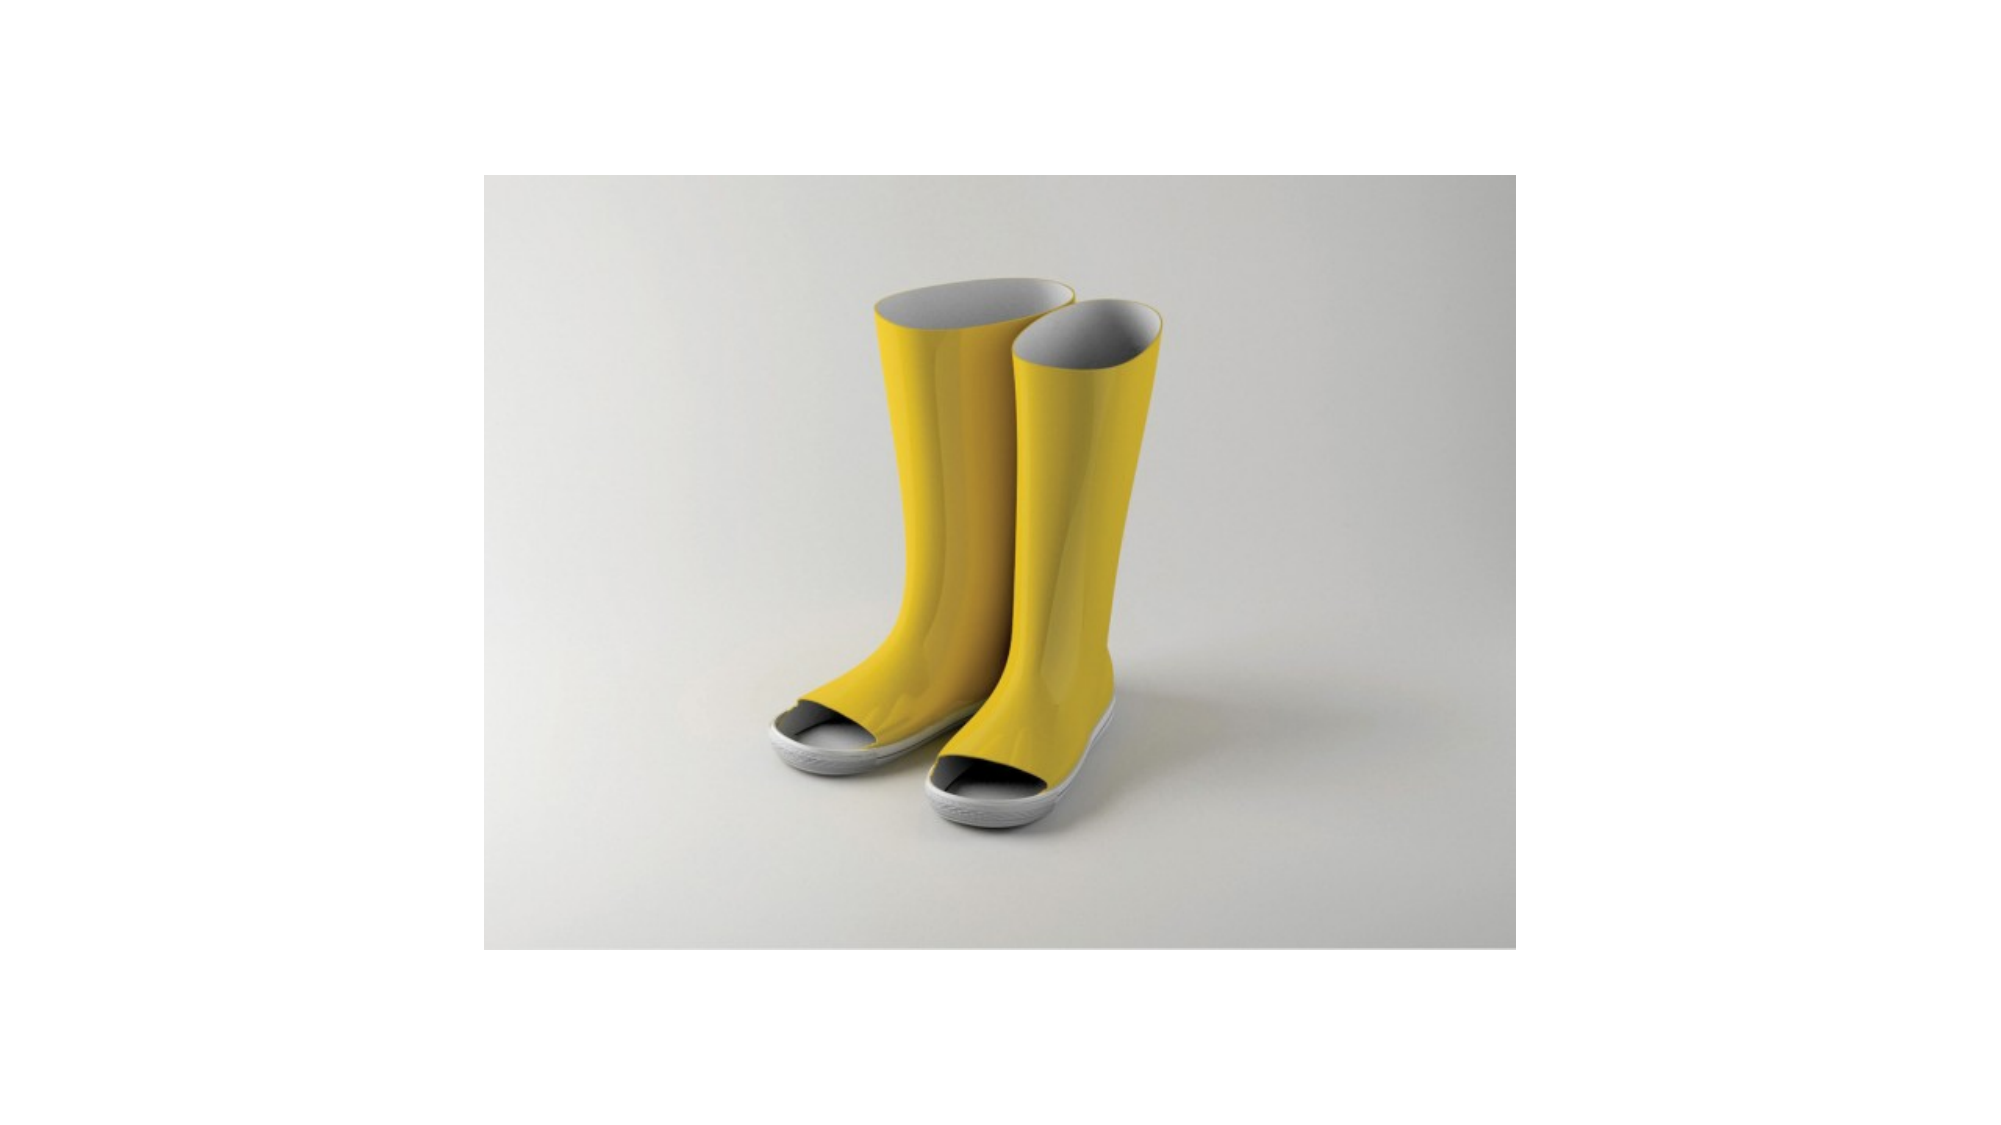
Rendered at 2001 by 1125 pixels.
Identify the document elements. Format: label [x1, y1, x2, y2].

picture [484, 175, 1516, 950]
